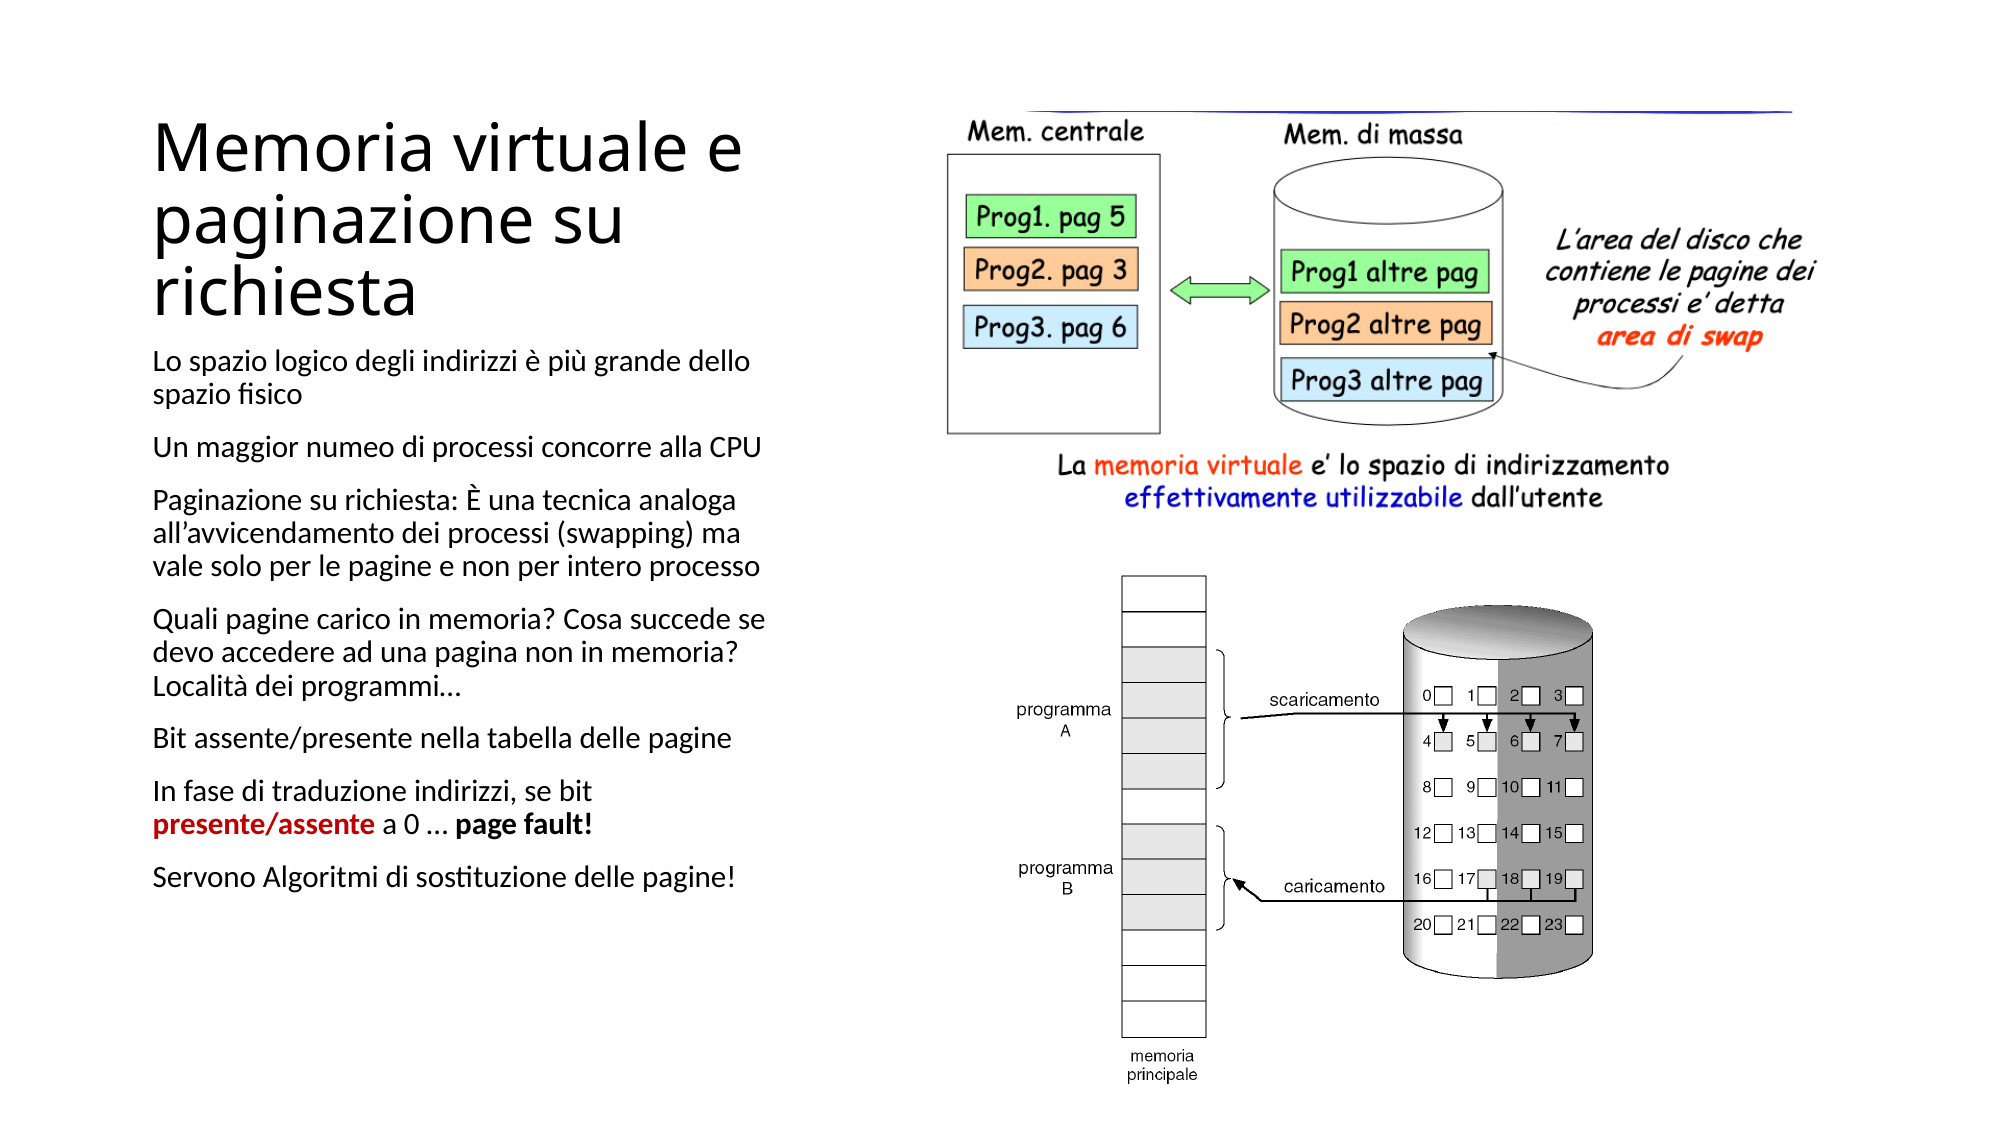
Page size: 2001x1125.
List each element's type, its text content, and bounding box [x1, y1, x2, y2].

list Lo spazio logico degli indirizzi è più grande dello spazio fisico Un maggior numeo di processi concorre alla CPU Paginazione su richiesta: È una tecnica analoga all’avvicendamento dei processi (swapping) ma vale solo per le pagine e non per intero processo Quali pagine carico in memoria? Cosa succede se devo accedere ad una pagina non in memoria? Località dei programmi… Bit assente/presente nella tabella delle pagine In fase di traduzione indirizzi, se bit presente/assente a 0 … page fault! Servono Algoritmi di sostituzione delle pagine! [137, 337, 783, 963]
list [899, 111, 1835, 520]
picture [999, 562, 1636, 1096]
title Memoria virtuale e paginazione su richiesta [137, 75, 783, 337]
